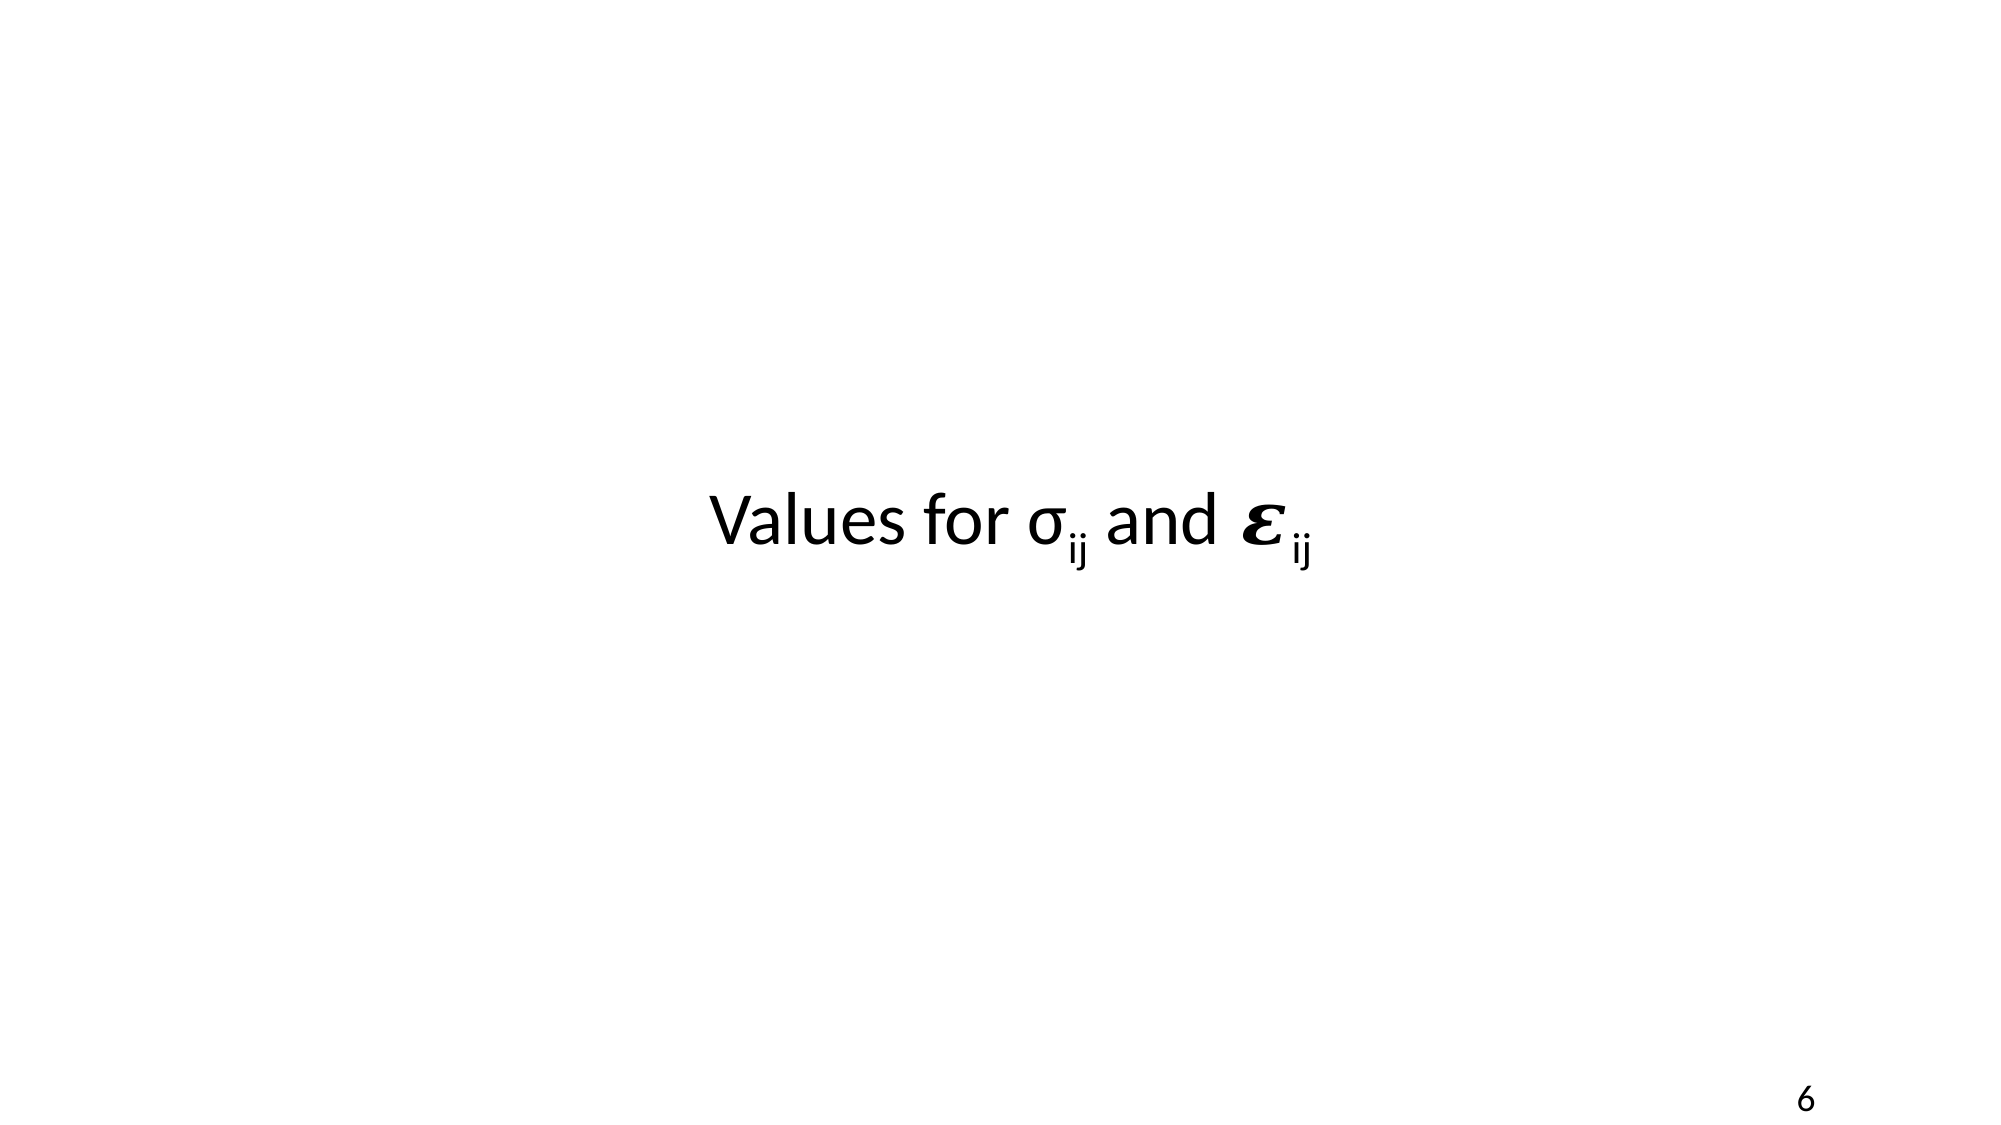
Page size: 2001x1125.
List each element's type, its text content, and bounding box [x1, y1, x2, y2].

text_box Values for σij and 𝜺ij [694, 462, 1344, 580]
text_box 6 [1781, 1066, 1831, 1125]
